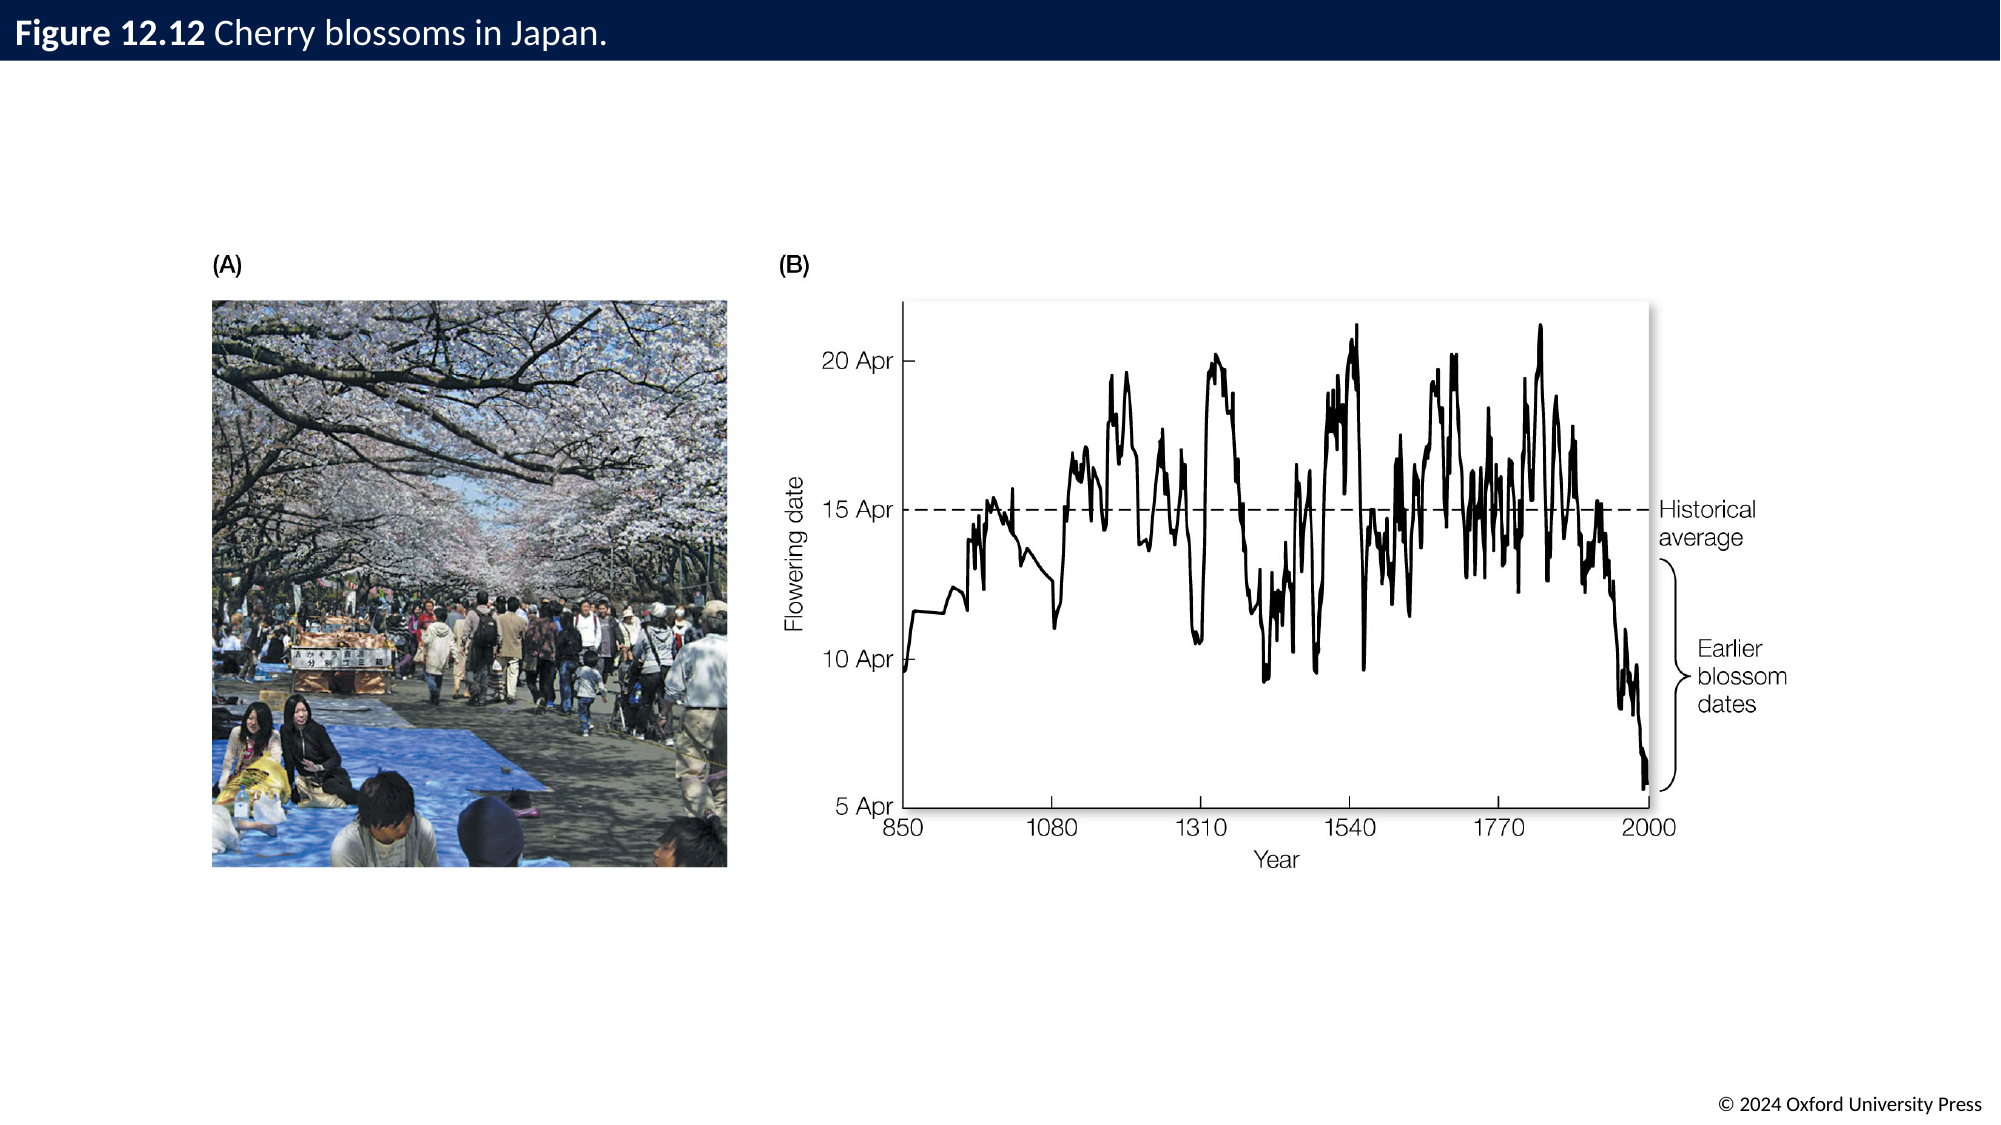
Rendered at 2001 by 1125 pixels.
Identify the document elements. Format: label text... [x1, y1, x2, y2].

picture [212, 252, 1788, 873]
title Figure 12.12 Cherry blossoms in Japan. [0, 0, 2000, 61]
